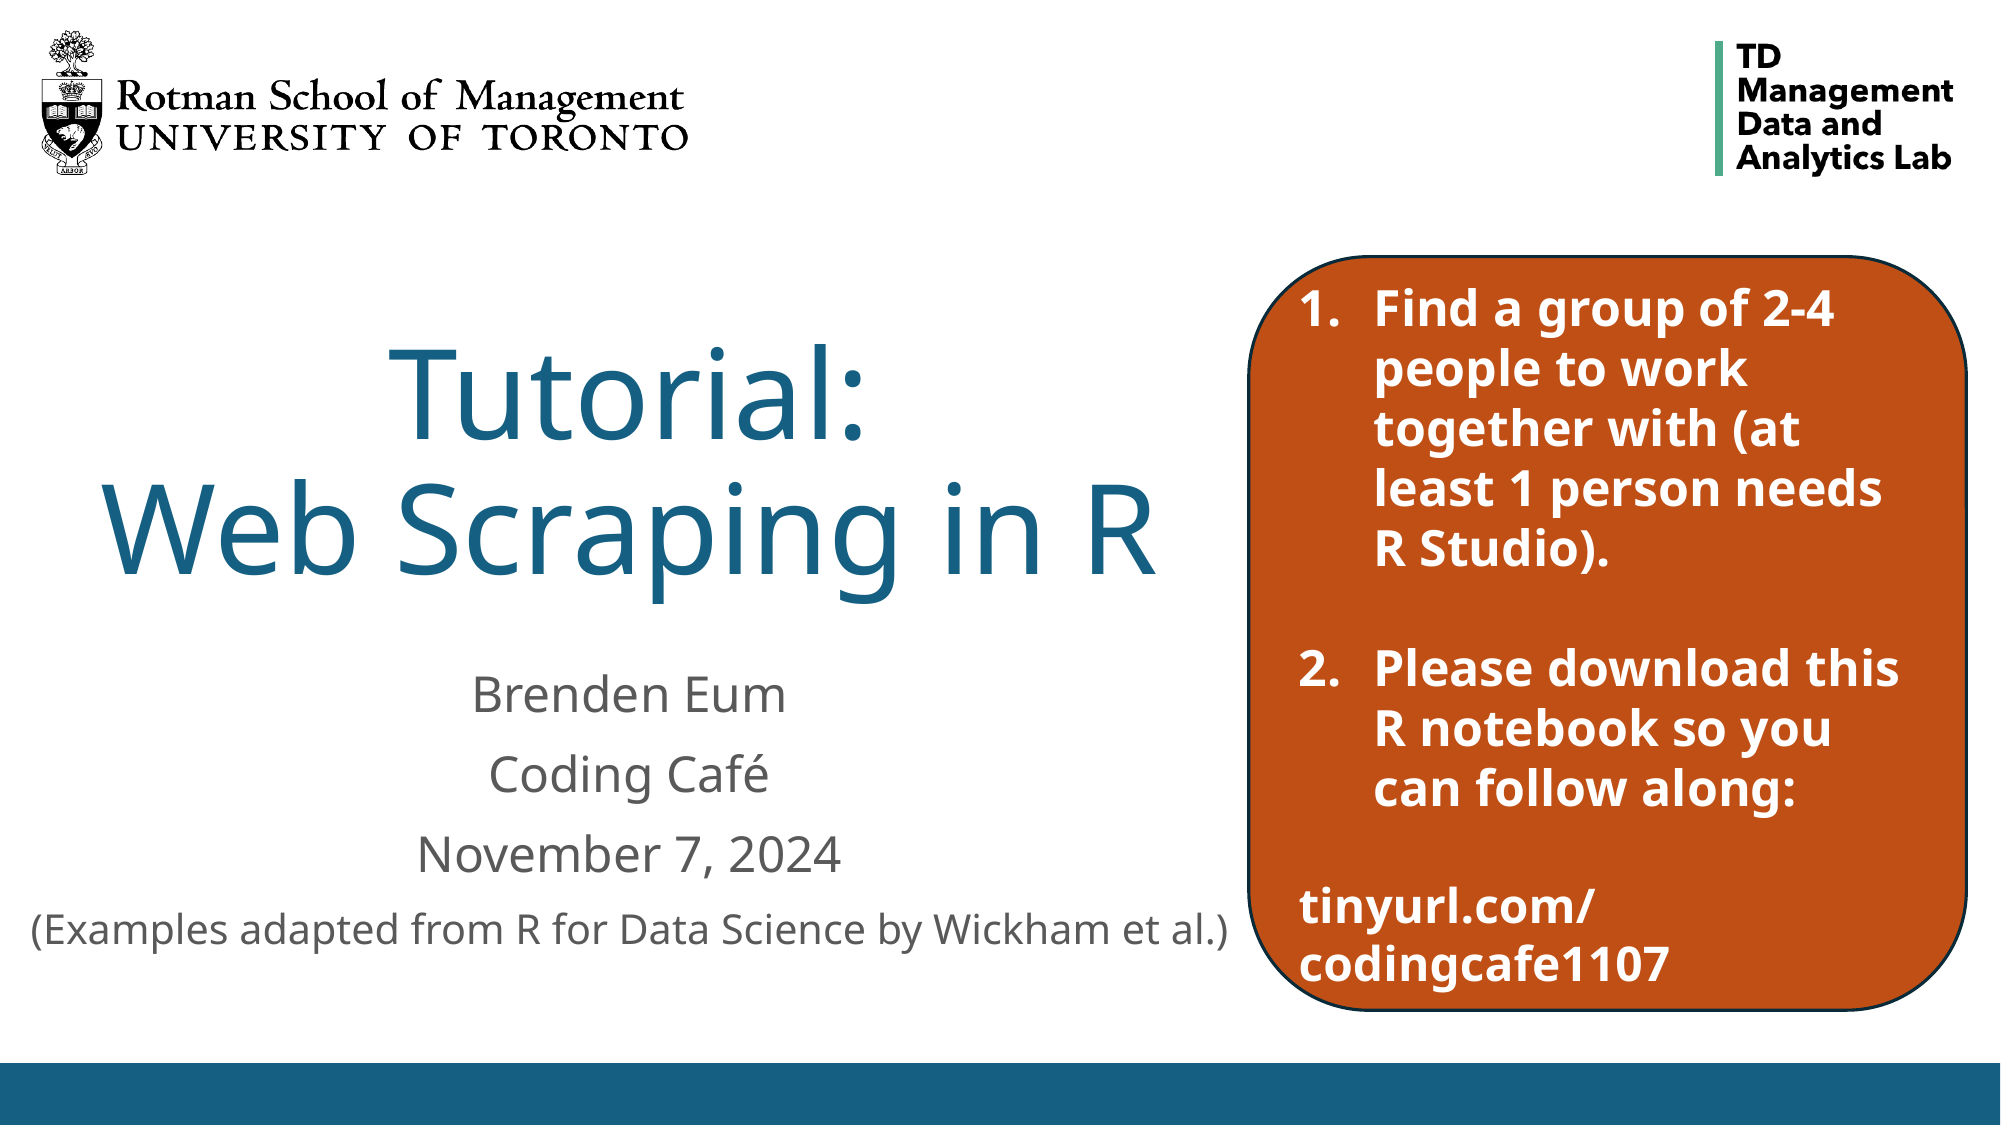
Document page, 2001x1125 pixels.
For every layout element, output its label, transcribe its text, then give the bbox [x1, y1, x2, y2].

subtitle Brenden Eum Coding Café November 7, 2024 (Examples adapted from R for Data Science by Wickham et al.) [10, 655, 1249, 1011]
title Tutorial: Web Scraping in R [10, 240, 1249, 609]
text_box Find a group of 2-4 people to work together with (at least 1 person needs R Studio). Please download this R notebook so you can follow along: tinyurl.com/codingcafe1107 [1247, 255, 1968, 1012]
picture [31, 19, 698, 187]
picture [1705, 32, 1967, 187]
